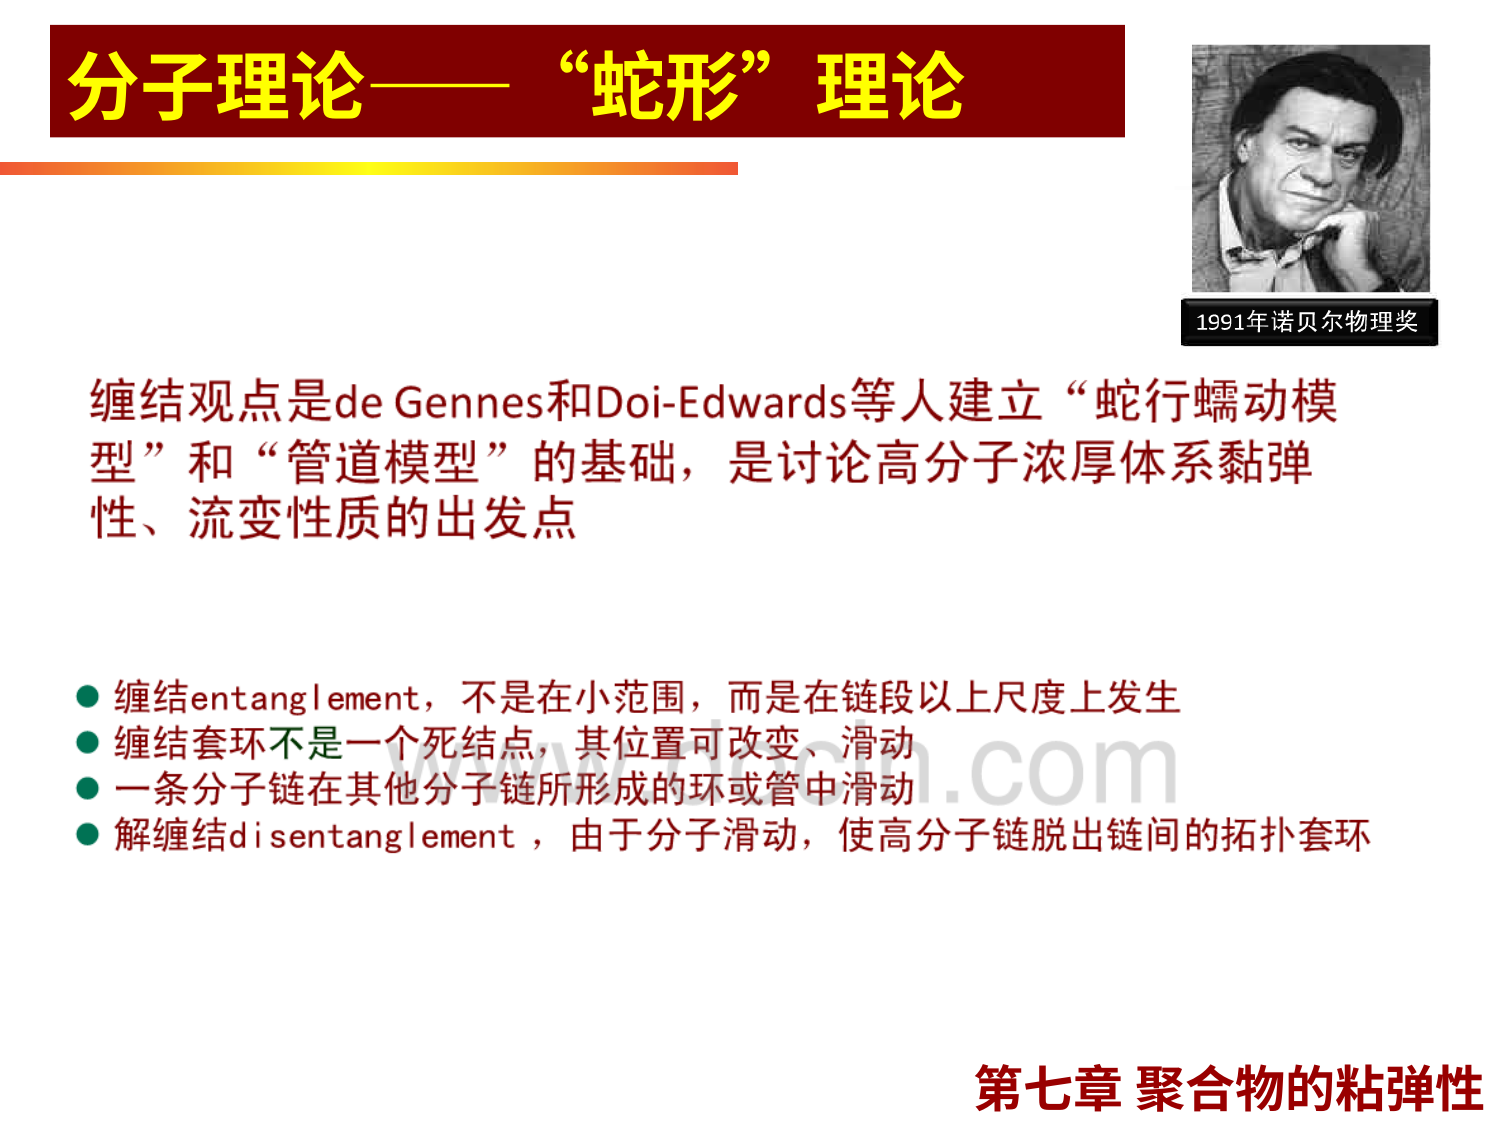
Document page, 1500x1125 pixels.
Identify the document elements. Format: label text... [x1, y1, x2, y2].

picture [68, 662, 1419, 870]
picture [1174, 37, 1443, 356]
text_box 分子理论——“蛇形”理论 [50, 24, 1125, 138]
picture [68, 368, 1352, 557]
